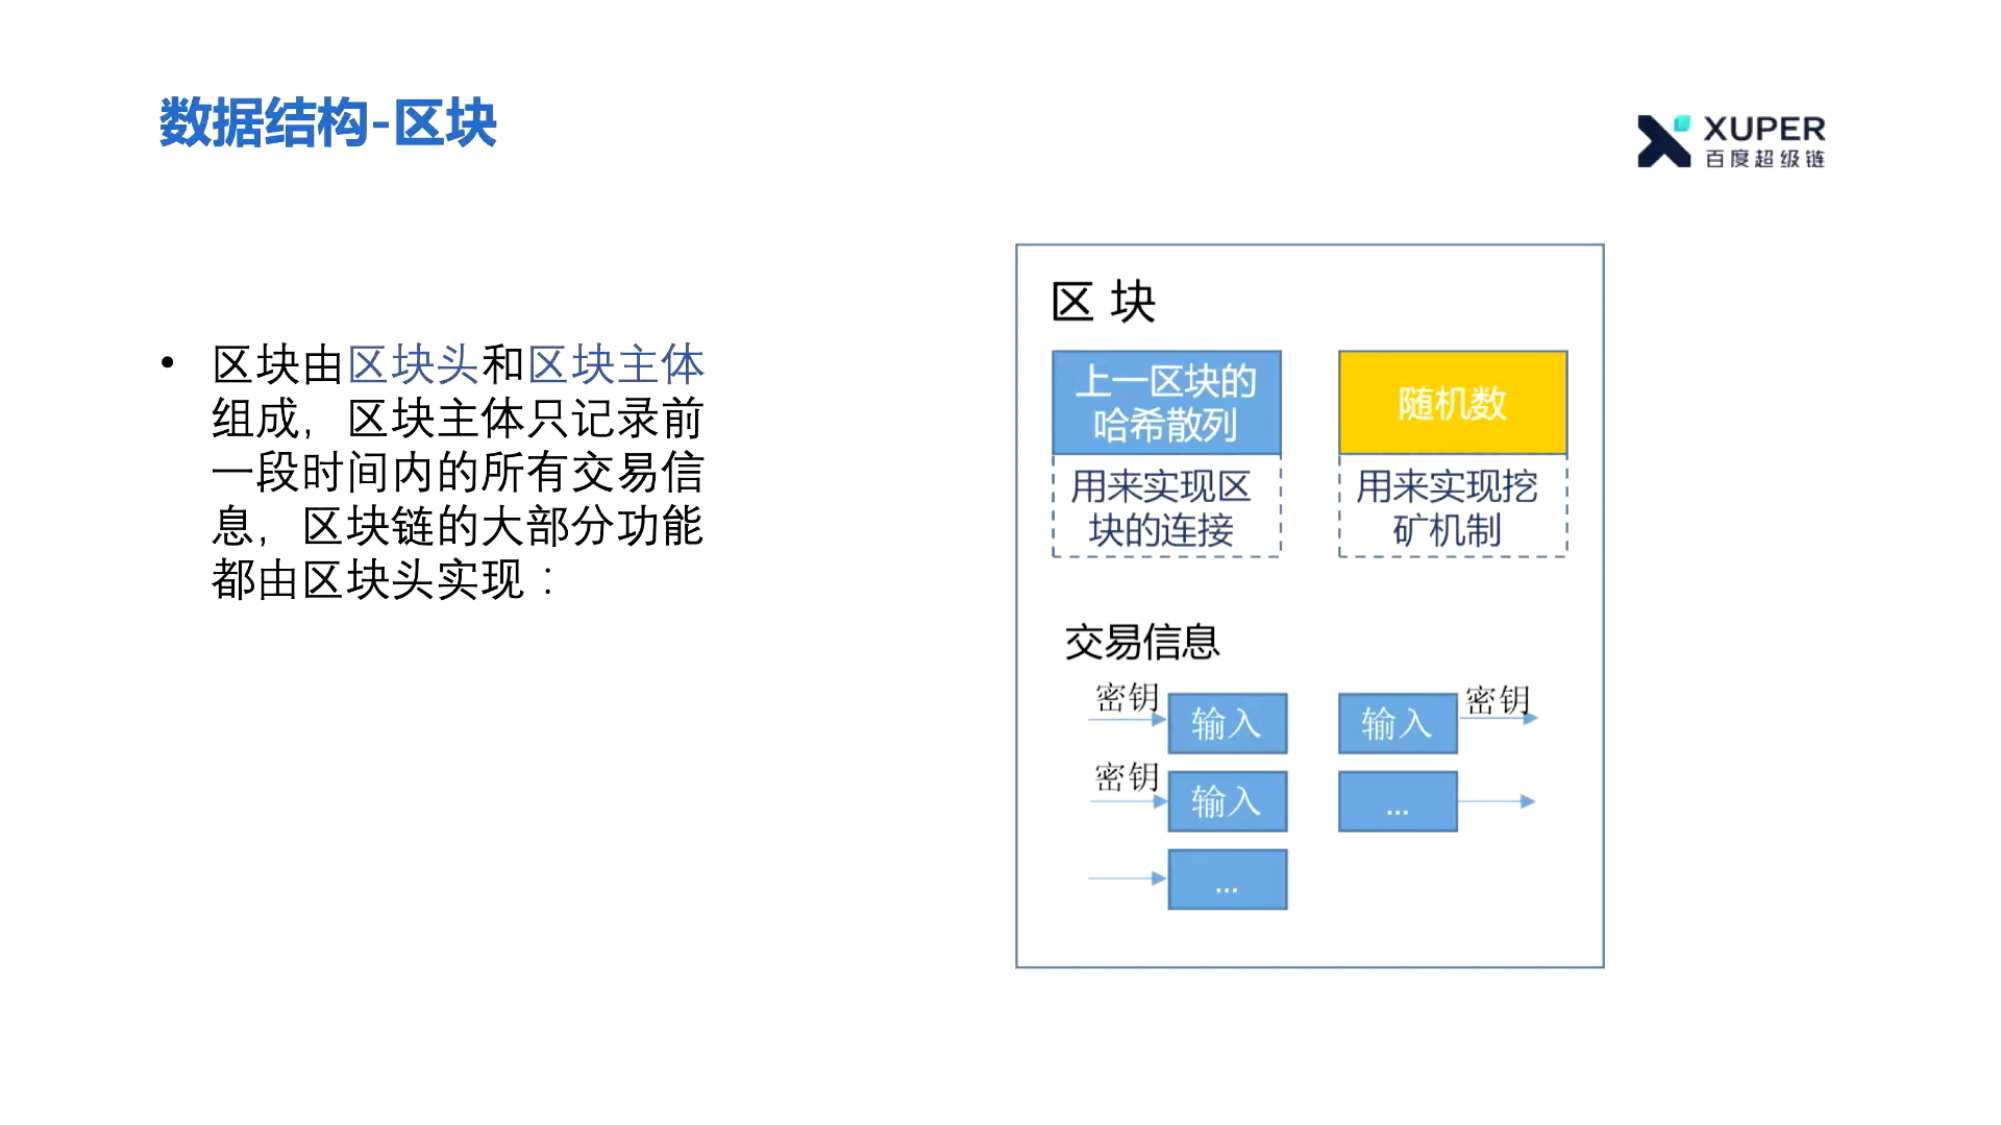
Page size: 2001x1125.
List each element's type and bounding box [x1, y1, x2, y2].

picture [122, 64, 1878, 1061]
